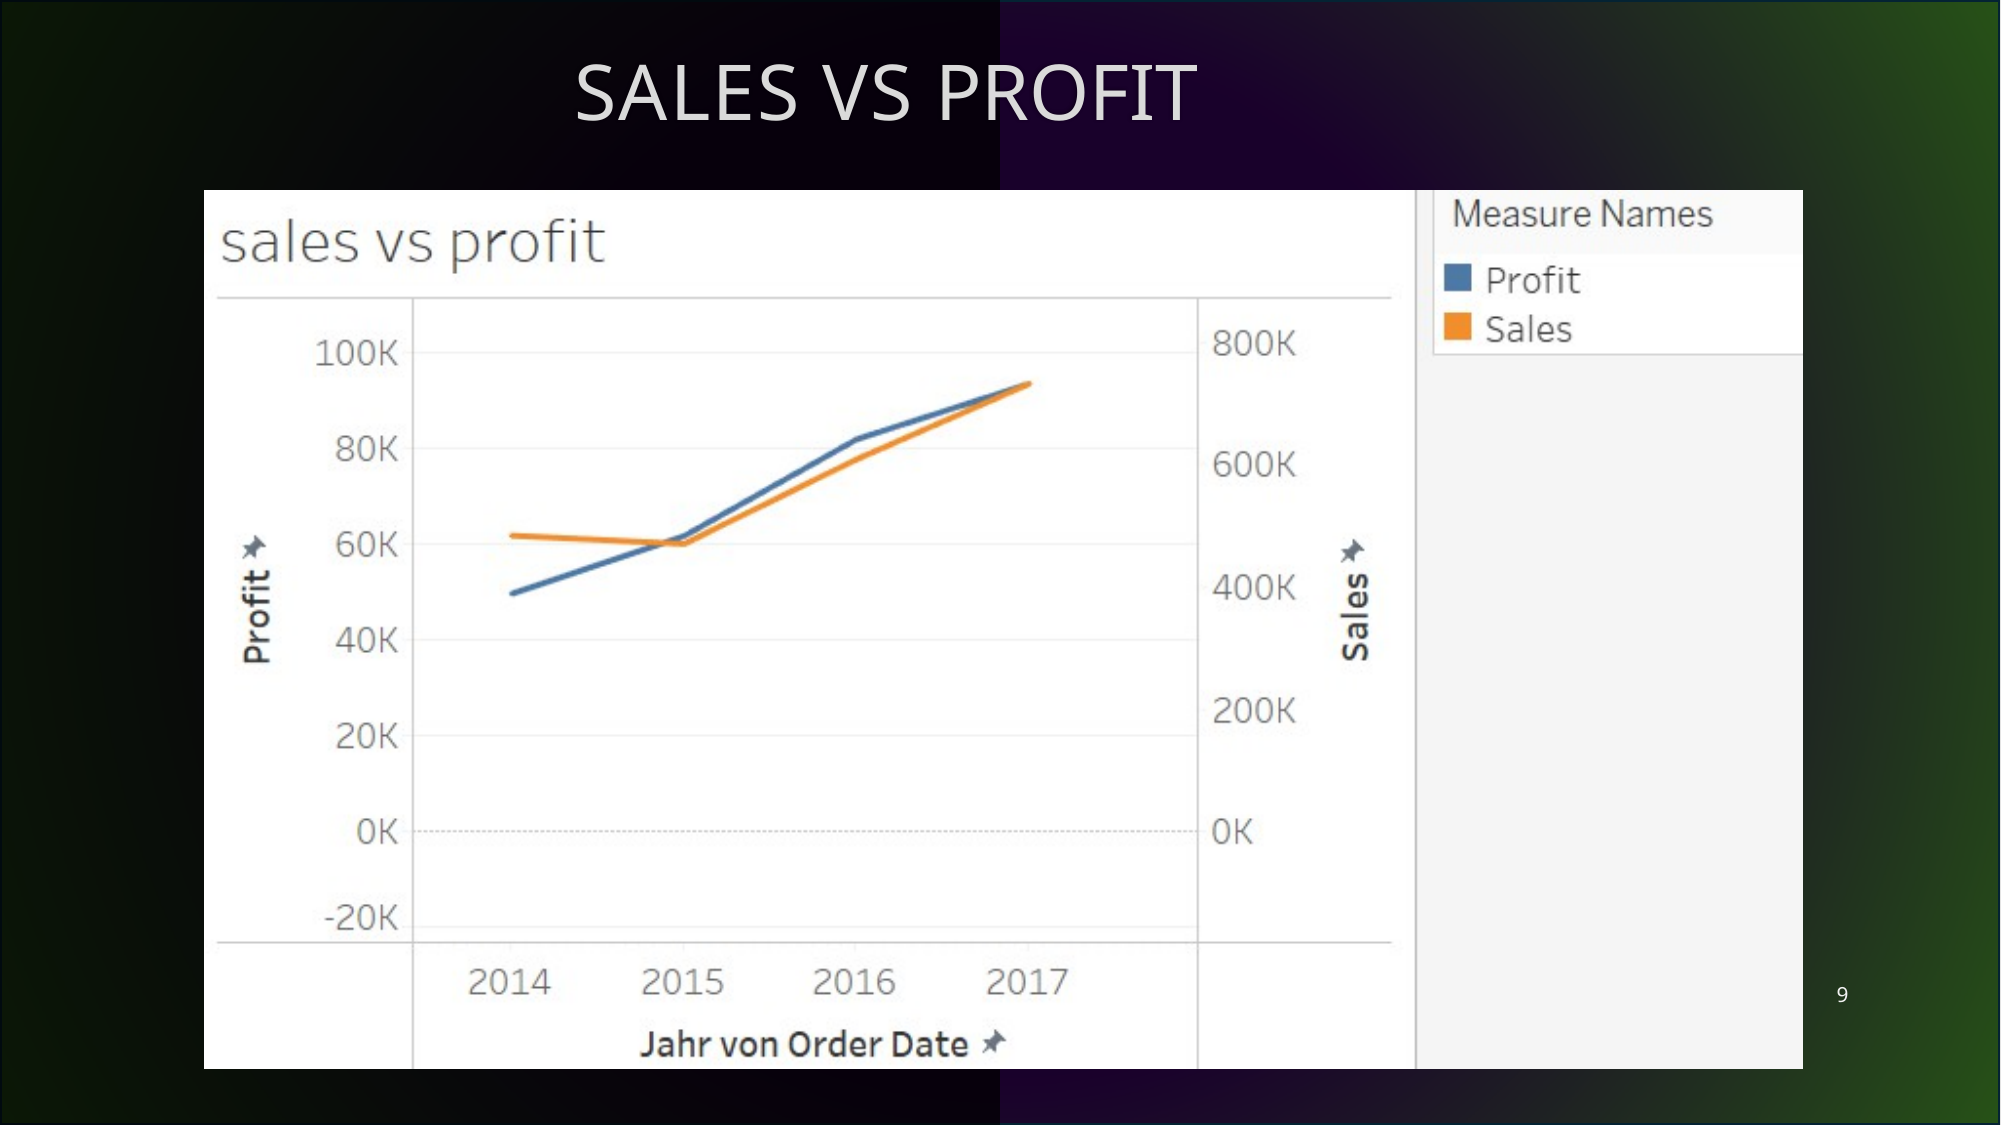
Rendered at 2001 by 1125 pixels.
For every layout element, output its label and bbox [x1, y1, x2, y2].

picture [204, 190, 1804, 1069]
text_box [0, 0, 2000, 1125]
